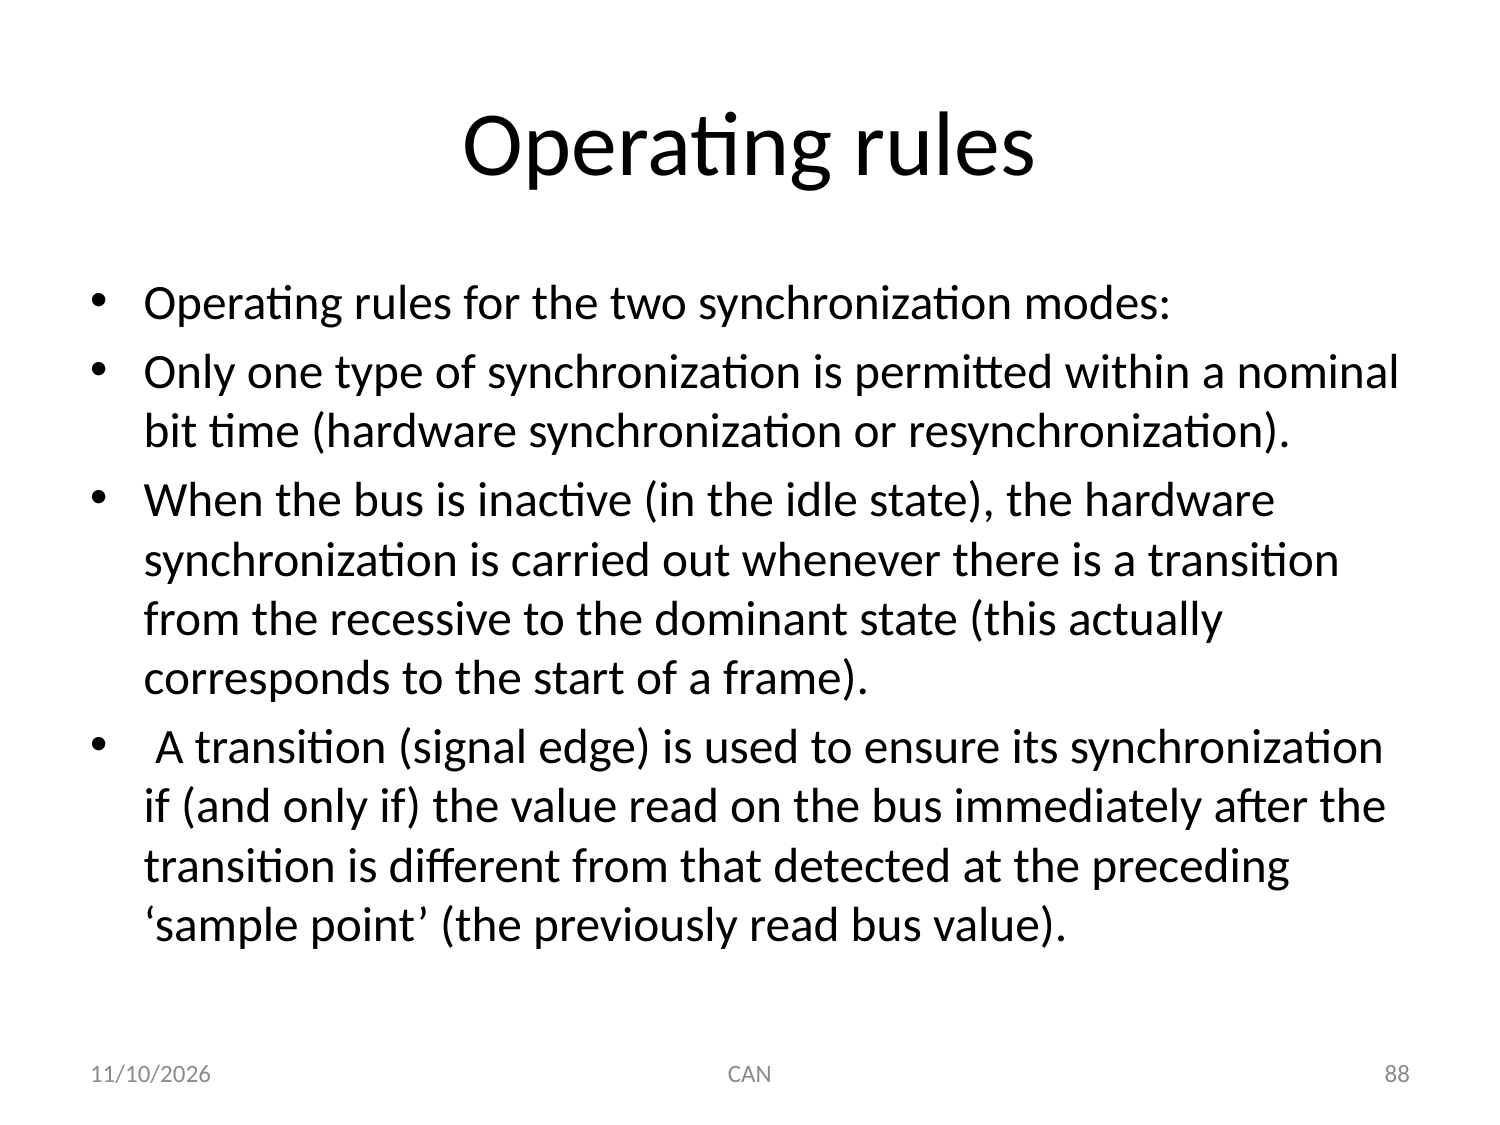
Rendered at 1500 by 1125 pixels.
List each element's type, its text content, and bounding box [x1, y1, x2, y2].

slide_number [75, 1042, 425, 1103]
title Operating rules [75, 45, 1425, 233]
slide_number 88 [1074, 1042, 1425, 1103]
list Operating rules for the two synchronization modes: Only one type of synchronization is permitted within a nominal bit time (hardware synchronization or resynchronization). When the bus is inactive (in the idle state), the hardware synchronization is carried out whenever there is a transition from the recessive to the dominant state (this actually corresponds to the start of a frame). A transition (signal edge) is used to ensure its synchronization if (and only if) the value read on the bus immediately after the transition is different from that detected at the preceding ‘sample point’ (the previously read bus value). [75, 262, 1425, 1005]
footer CAN [512, 1042, 988, 1103]
